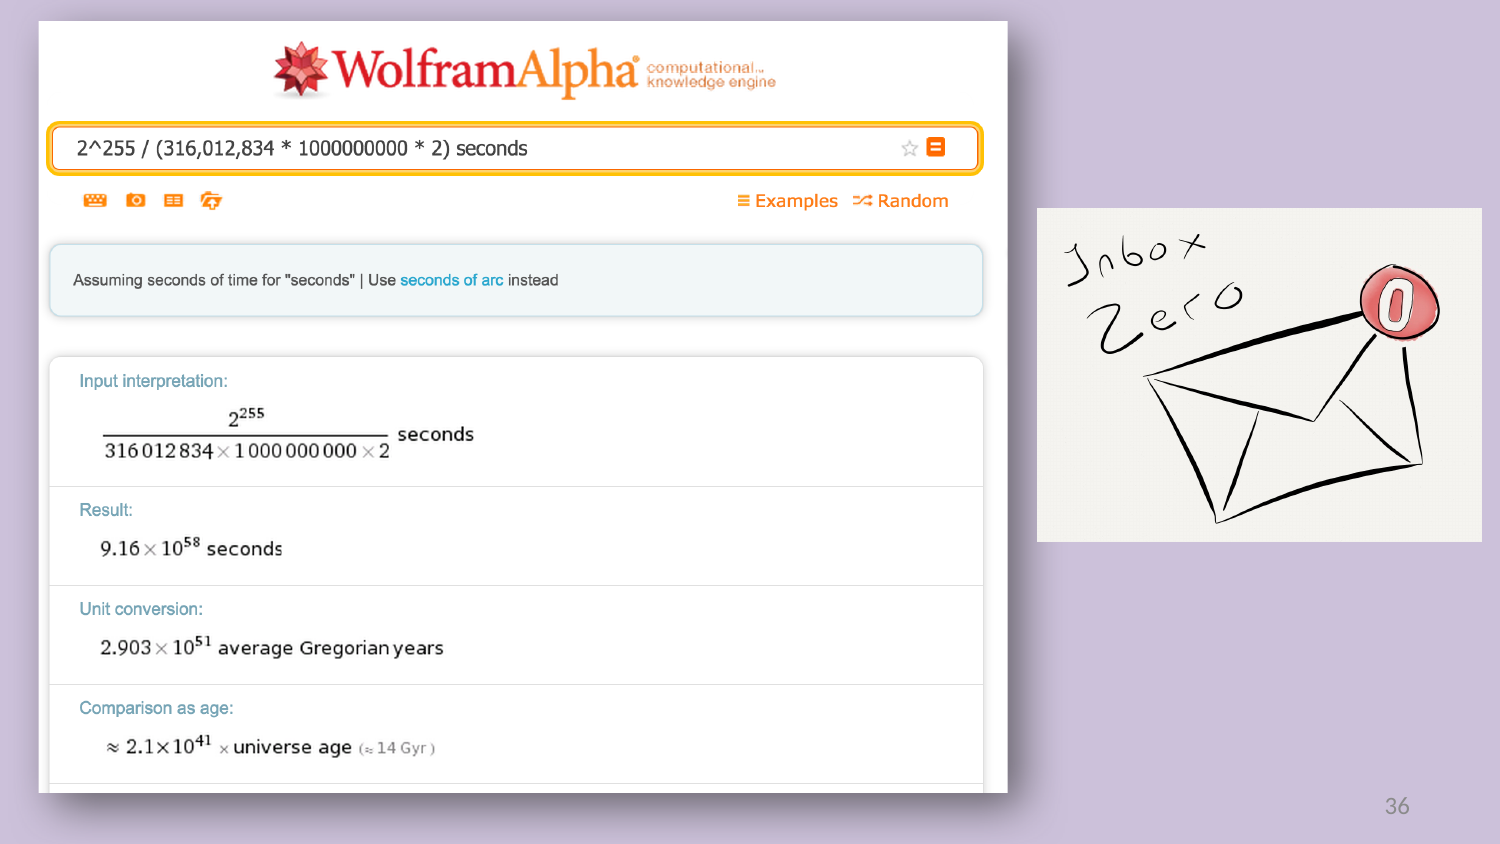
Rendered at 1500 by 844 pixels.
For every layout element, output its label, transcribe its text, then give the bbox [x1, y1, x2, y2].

picture [1037, 208, 1483, 542]
slide_number 35 [1074, 782, 1425, 827]
picture [38, 21, 1008, 793]
